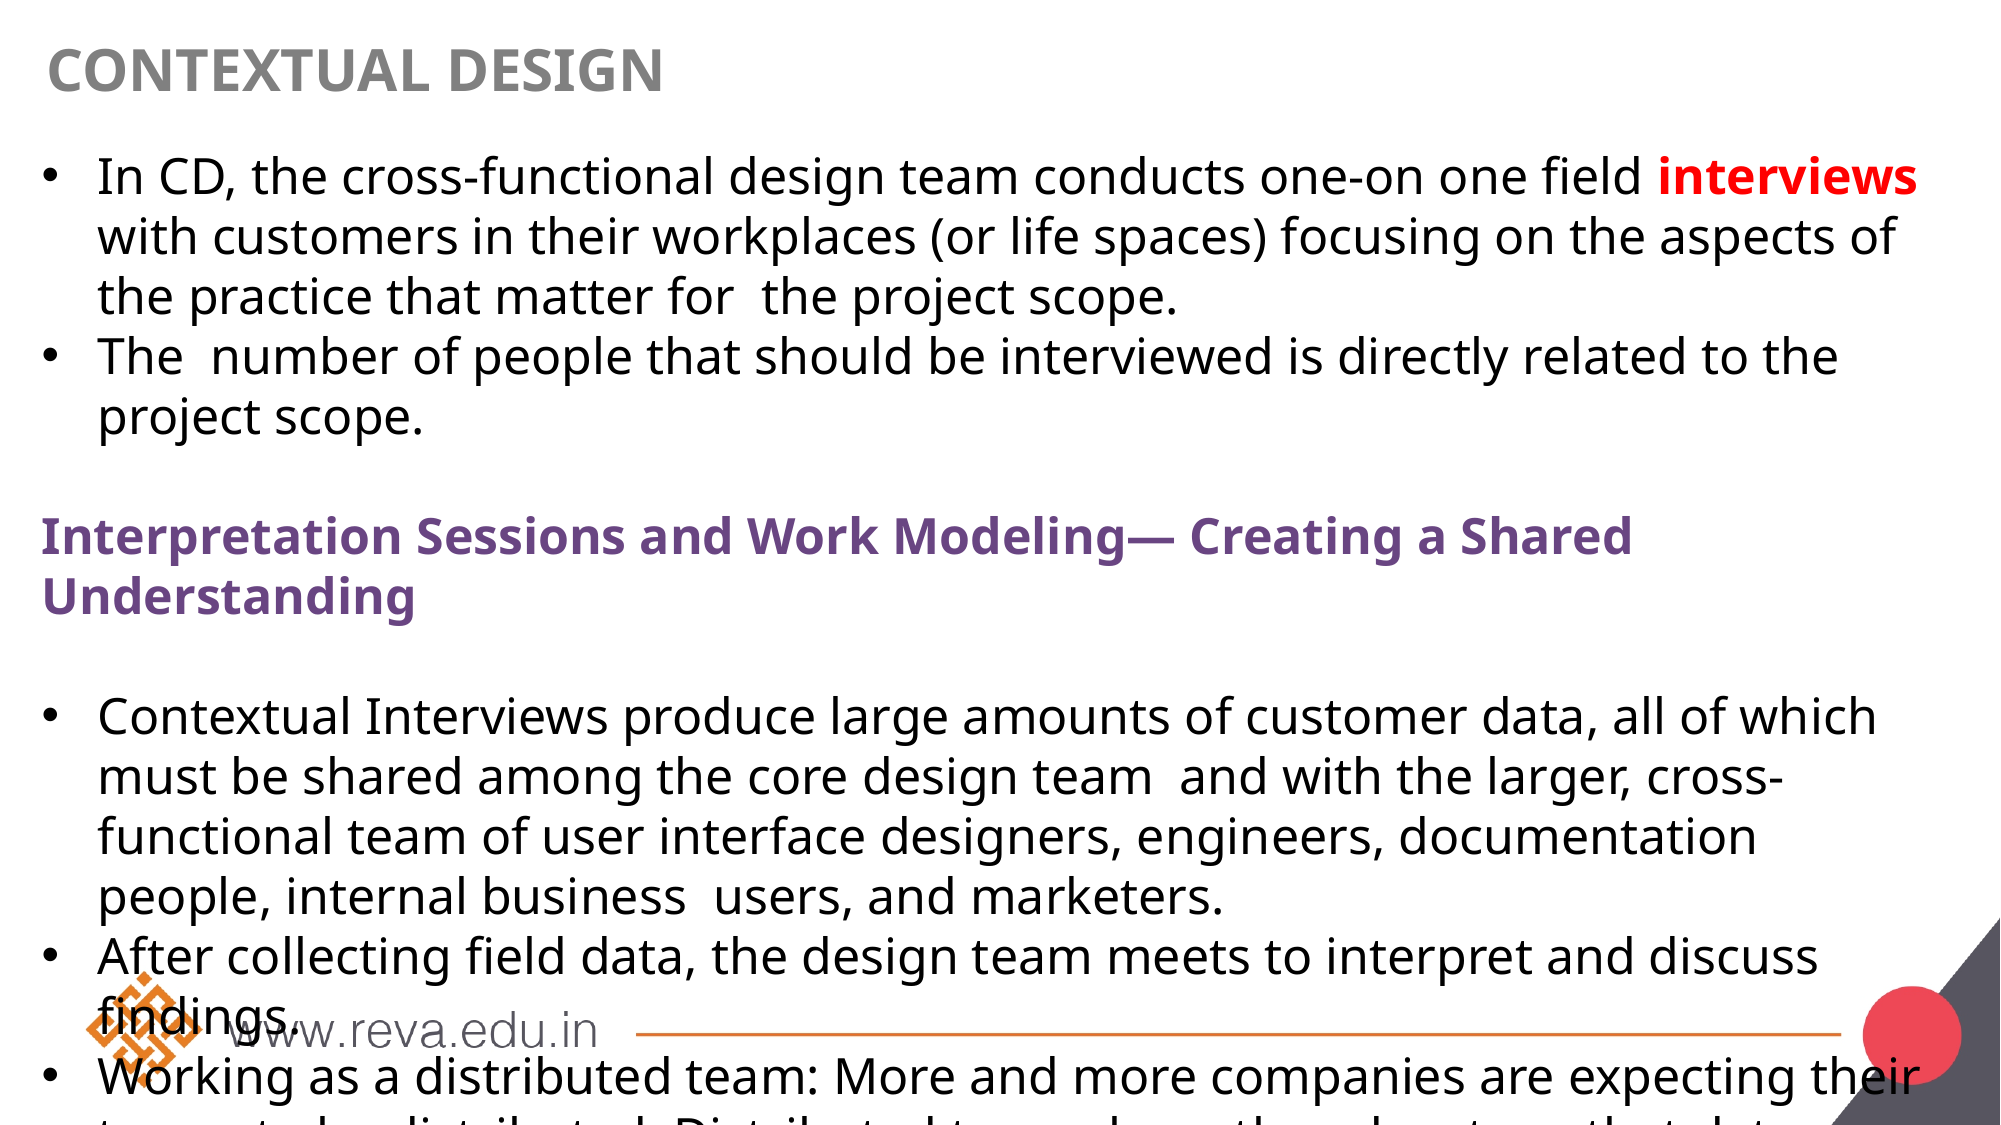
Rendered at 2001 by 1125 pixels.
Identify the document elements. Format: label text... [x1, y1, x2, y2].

picture [0, 0, 2000, 1125]
text_box In CD, the cross-functional design team conducts one-on one field interviews with customers in their workplaces (or life spaces) focusing on the aspects of the practice that matter for the project scope. The number of people that should be interviewed is directly related to the project scope. Interpretation Sessions and Work Modeling— Creating a Shared Understanding Contextual Interviews produce large amounts of customer data, all of which must be shared among the core design team and with the larger, cross-functional team of user interface designers, engineers, documentation people, internal business users, and marketers. After collecting field data, the design team meets to interpret and discuss findings. Working as a distributed team: More and more companies are expecting their teams to be distributed. Distributed teams have the advantage that data can be collected from different locations with less travel, which saves time and cost. [26, 137, 1952, 1125]
text_box Contextual Design [31, 19, 1051, 126]
